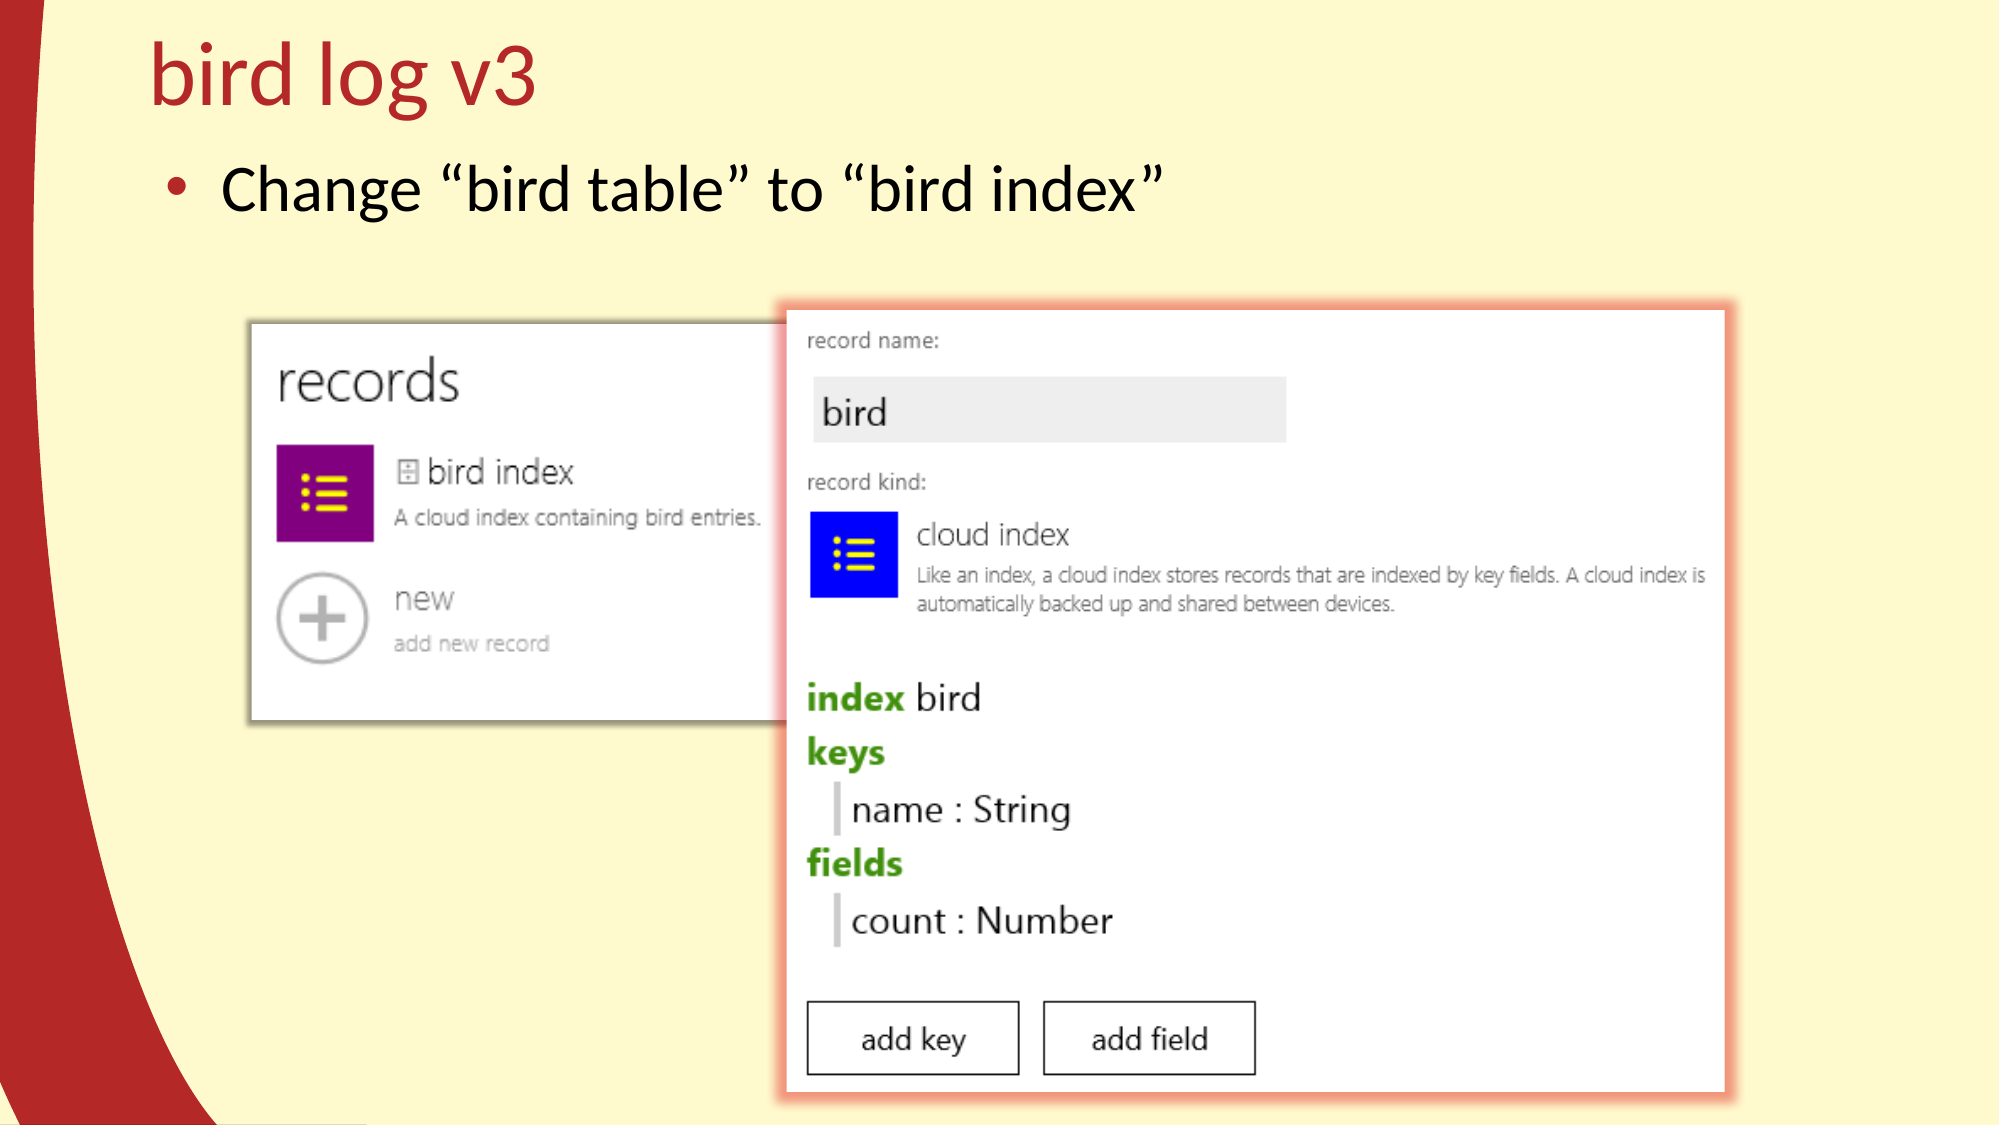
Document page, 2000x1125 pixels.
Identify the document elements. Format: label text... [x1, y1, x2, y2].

list Change “bird table” to “bird index” [149, 137, 1950, 1013]
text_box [778, 302, 1734, 1013]
picture [251, 310, 1725, 1093]
title bird log v3 [133, 0, 1933, 163]
